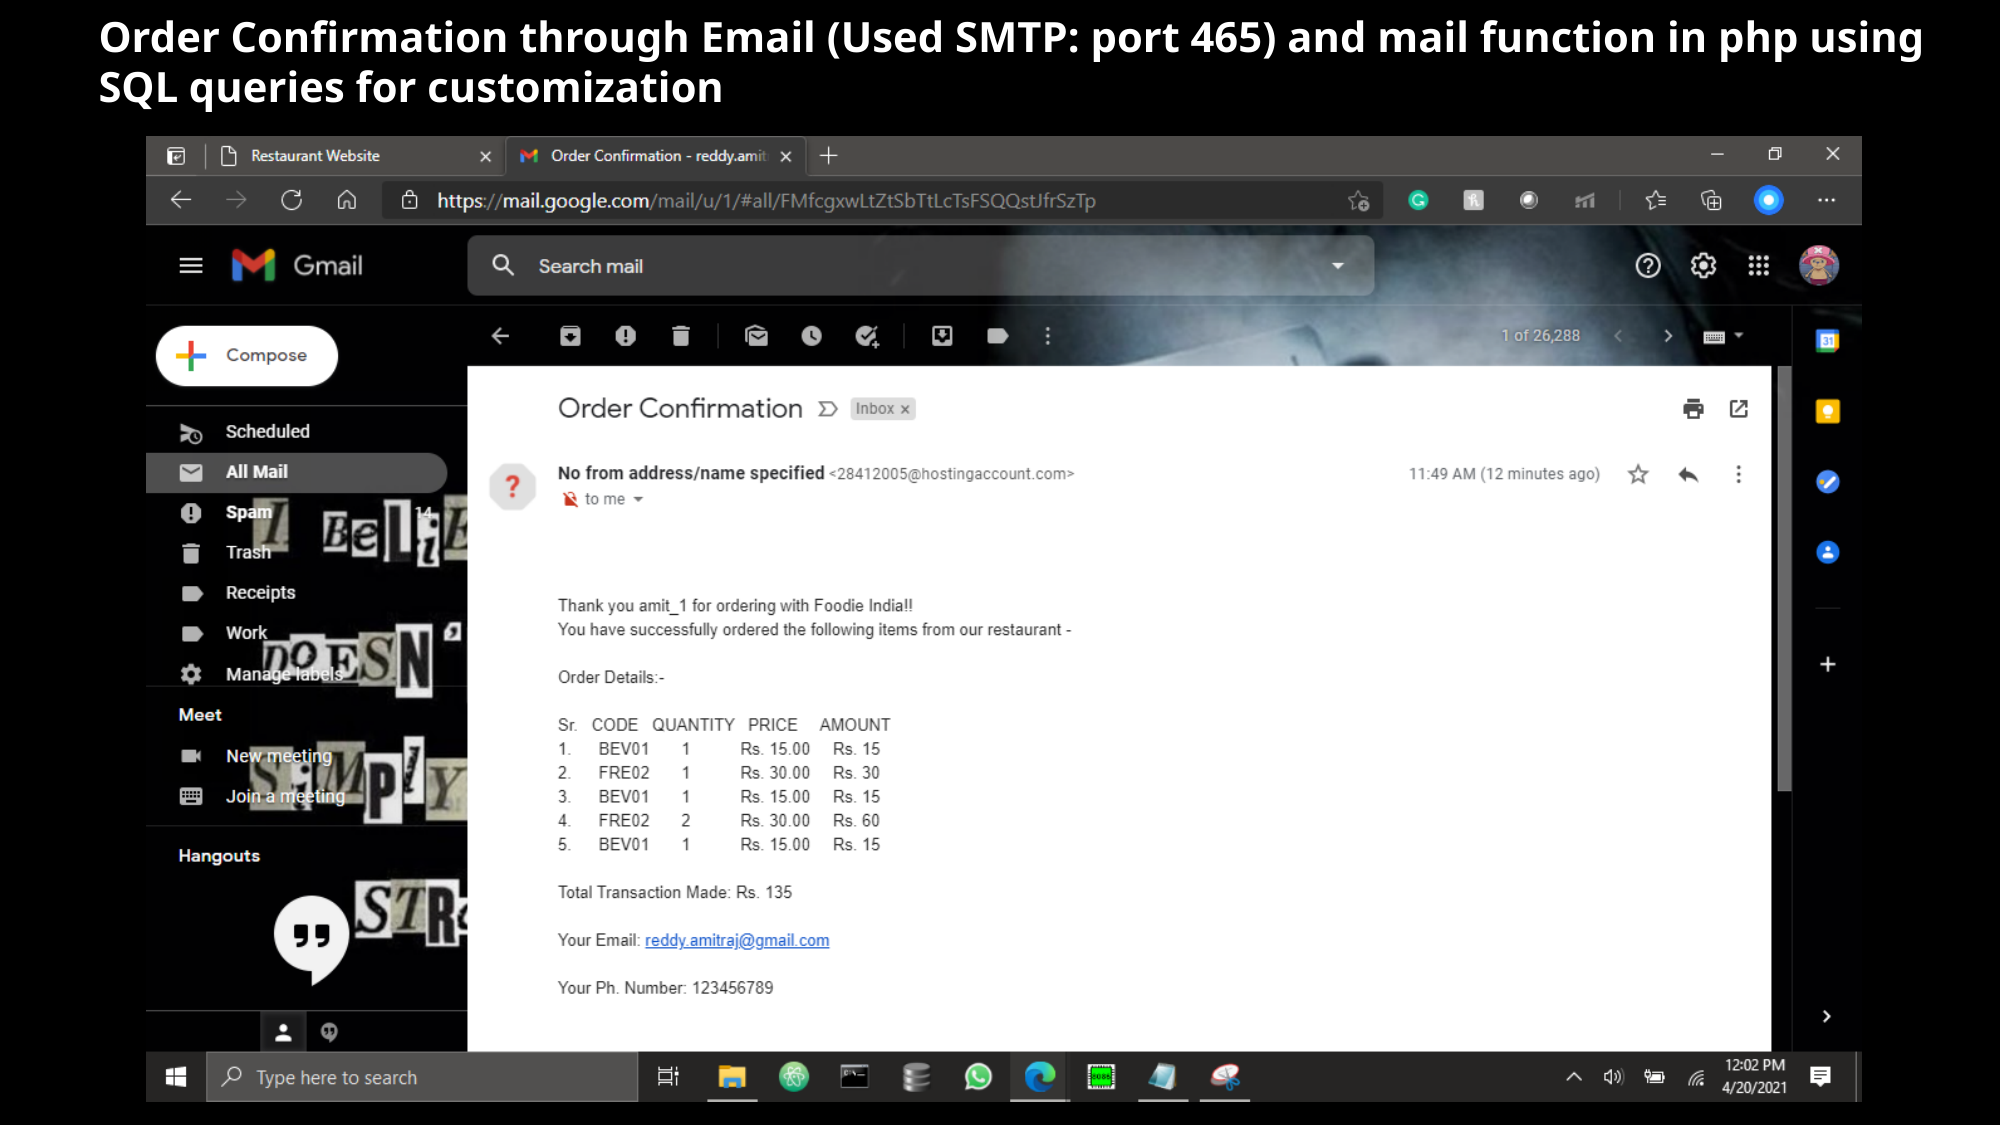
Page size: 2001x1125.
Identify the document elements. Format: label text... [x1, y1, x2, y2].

text_box Order Confirmation through Email (Used SMTP: port 465) and mail function in php using SQL queries for customization [83, 3, 1974, 119]
picture [146, 136, 1862, 1102]
